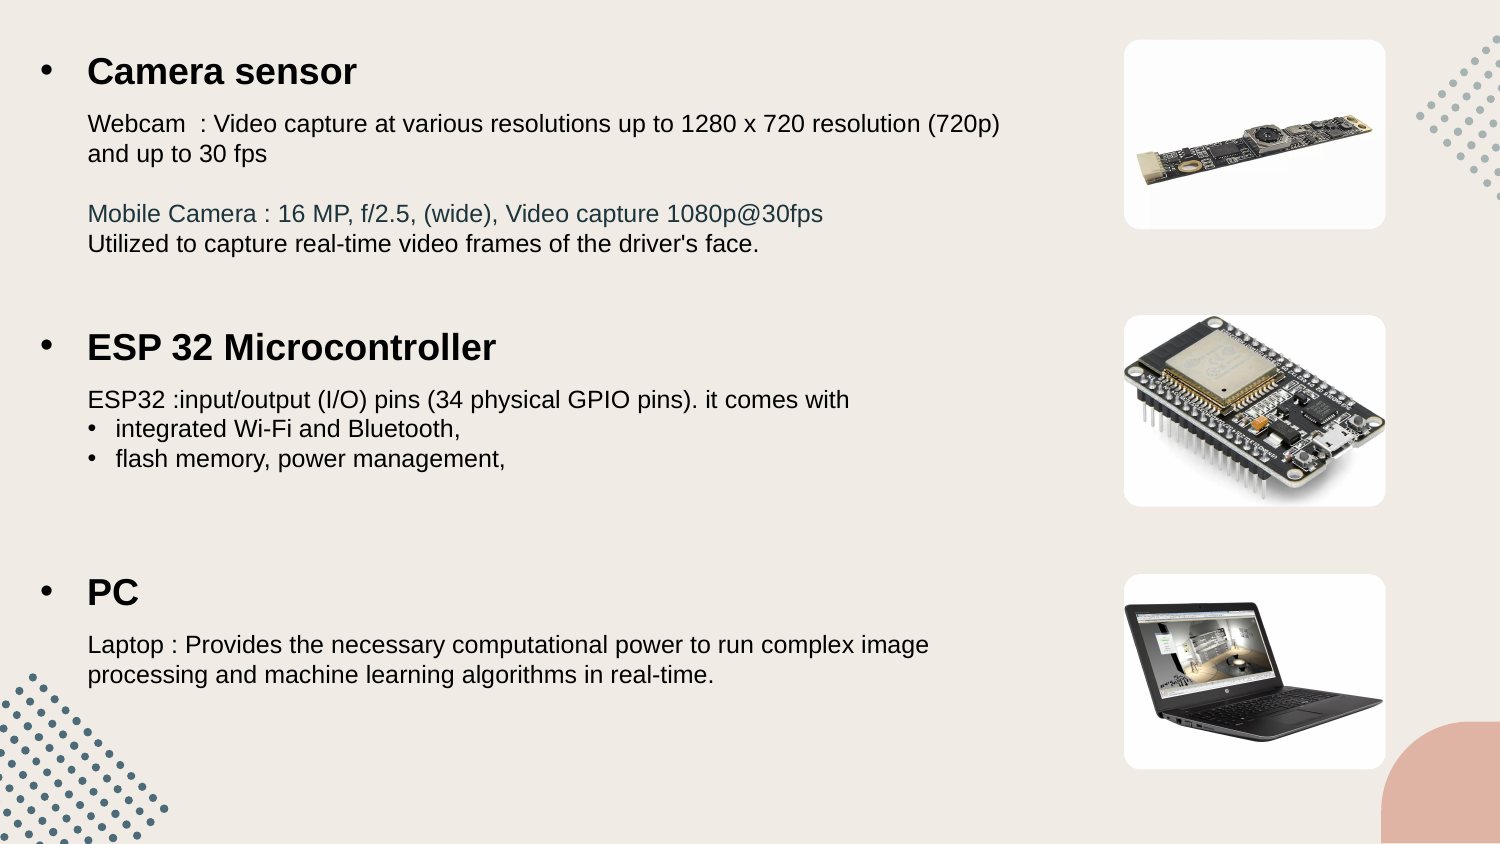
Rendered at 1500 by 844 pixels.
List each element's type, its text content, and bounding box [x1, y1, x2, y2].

text_box Laptop : Provides the necessary computational power to run complex image processing and machine learning algorithms in real-time. [72, 620, 1065, 696]
text_box Camera sensor [25, 39, 447, 100]
picture [1123, 39, 1386, 230]
text_box ESP32 :input/output (I/O) pins (34 physical GPIO pins). it comes with integrated Wi-Fi and Bluetooth, flash memory, power management, [72, 375, 1065, 481]
text_box Webcam : Video capture at various resolutions up to 1280 x 720 resolution (720p) and up to 30 fps Mobile Camera : 16 MP, f/2.5, (wide), Video capture 1080p@30fps Utilized to capture real-time video frames of the driver's face. [72, 100, 1065, 265]
text_box PC [25, 560, 562, 620]
picture [1123, 573, 1386, 770]
text_box ESP 32 Microcontroller [25, 315, 562, 375]
picture [1123, 314, 1386, 507]
